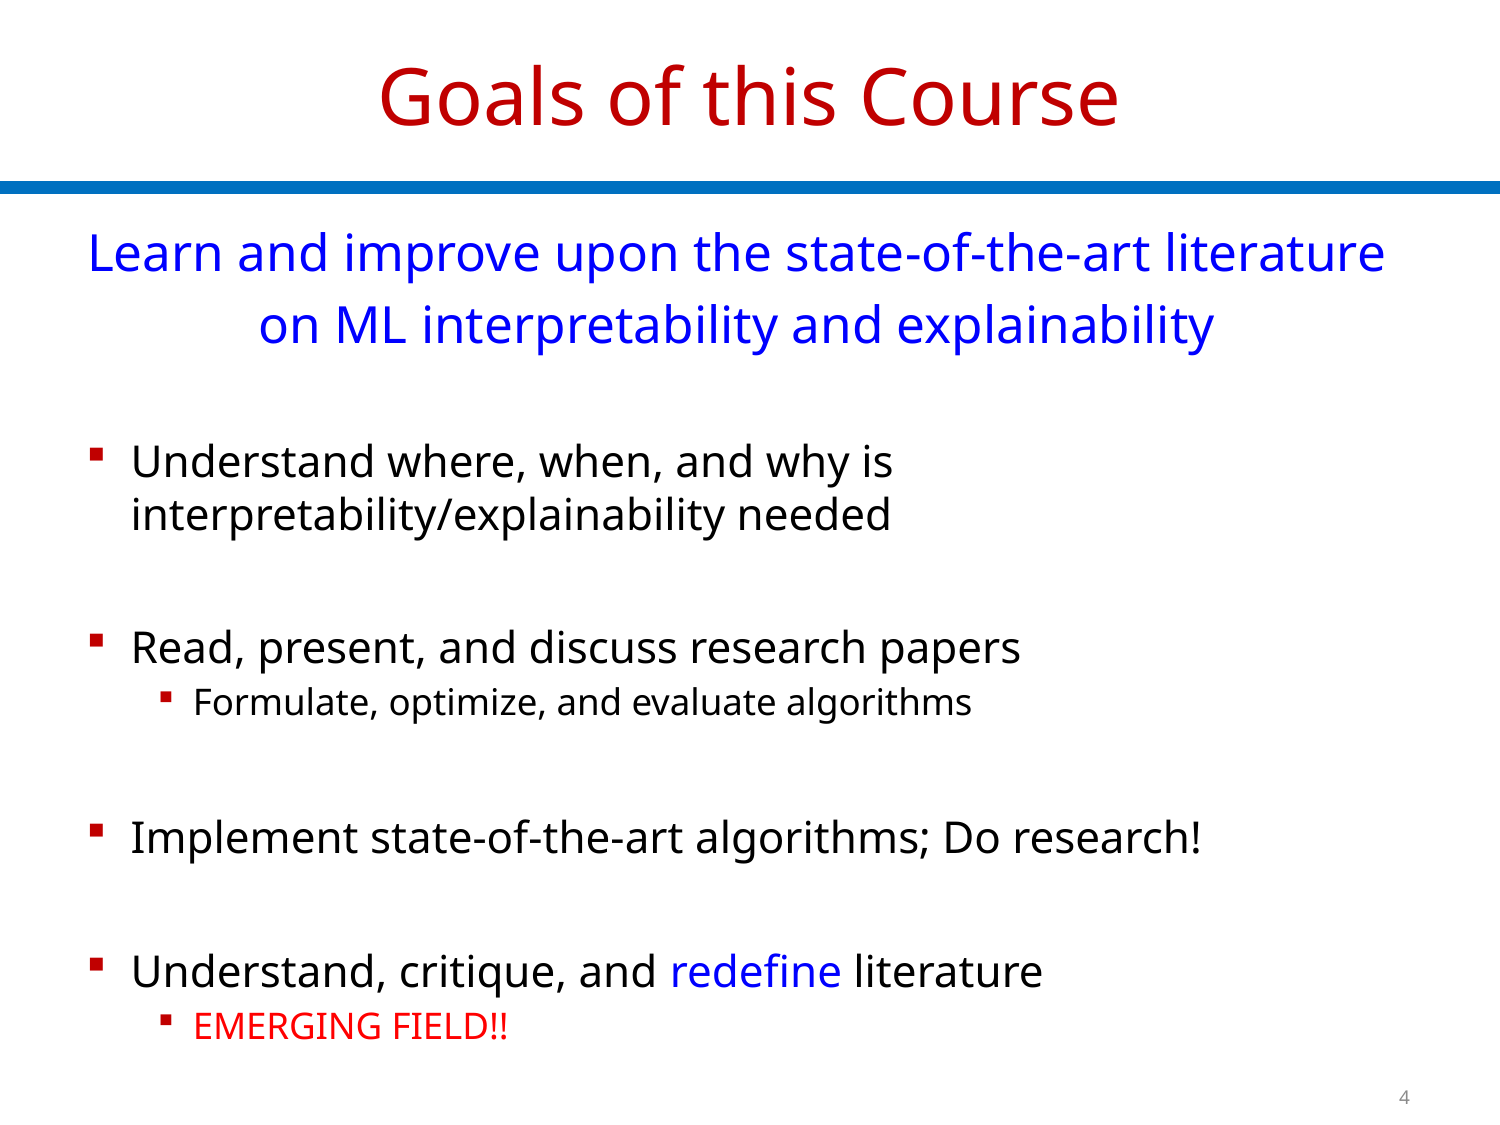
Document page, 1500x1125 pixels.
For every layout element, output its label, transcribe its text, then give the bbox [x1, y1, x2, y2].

slide_number 4 [1074, 1085, 1425, 1112]
title Goals of this Course [0, 0, 1500, 188]
list Learn and improve upon the state-of-the-art literature on ML interpretability and explainability Understand where, when, and why is interpretability/explainability needed Read, present, and discuss research papers Formulate, optimize, and evaluate algorithms Implement state-of-the-art algorithms; Do research! Understand, critique, and redefine literature EMERGING FIELD!! [0, 212, 1488, 1063]
